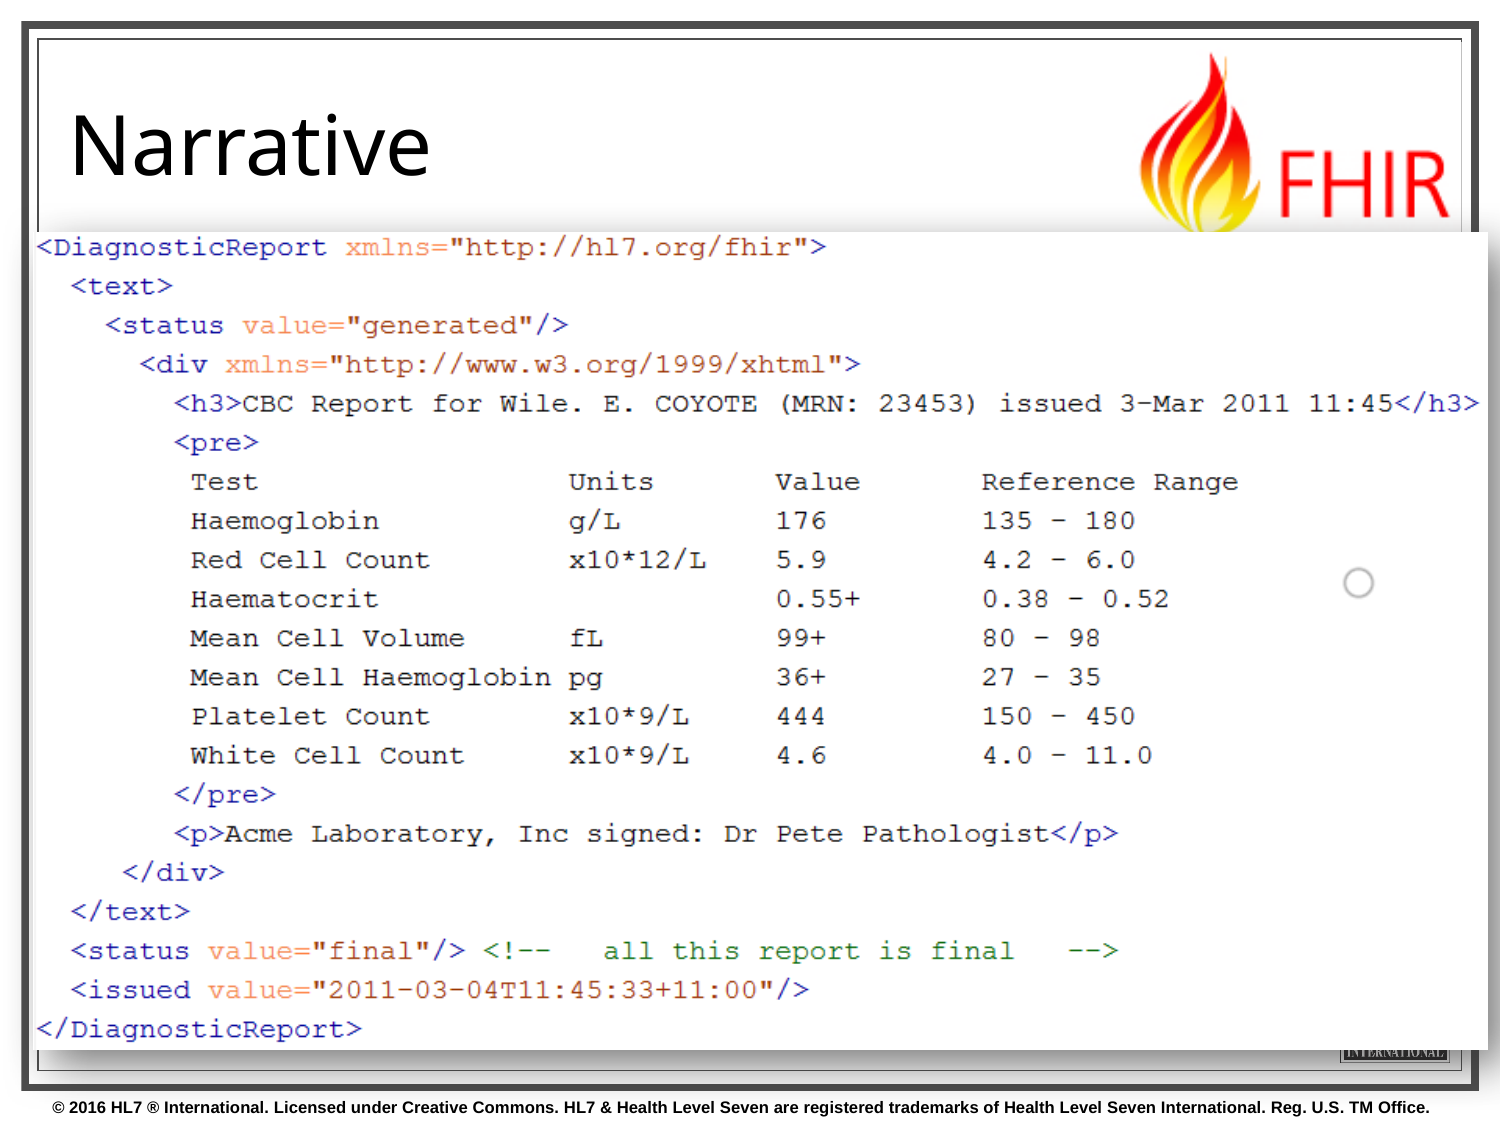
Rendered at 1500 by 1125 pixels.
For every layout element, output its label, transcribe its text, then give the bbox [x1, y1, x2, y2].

picture [32, 42, 1488, 1051]
title Narrative [53, 54, 1128, 219]
